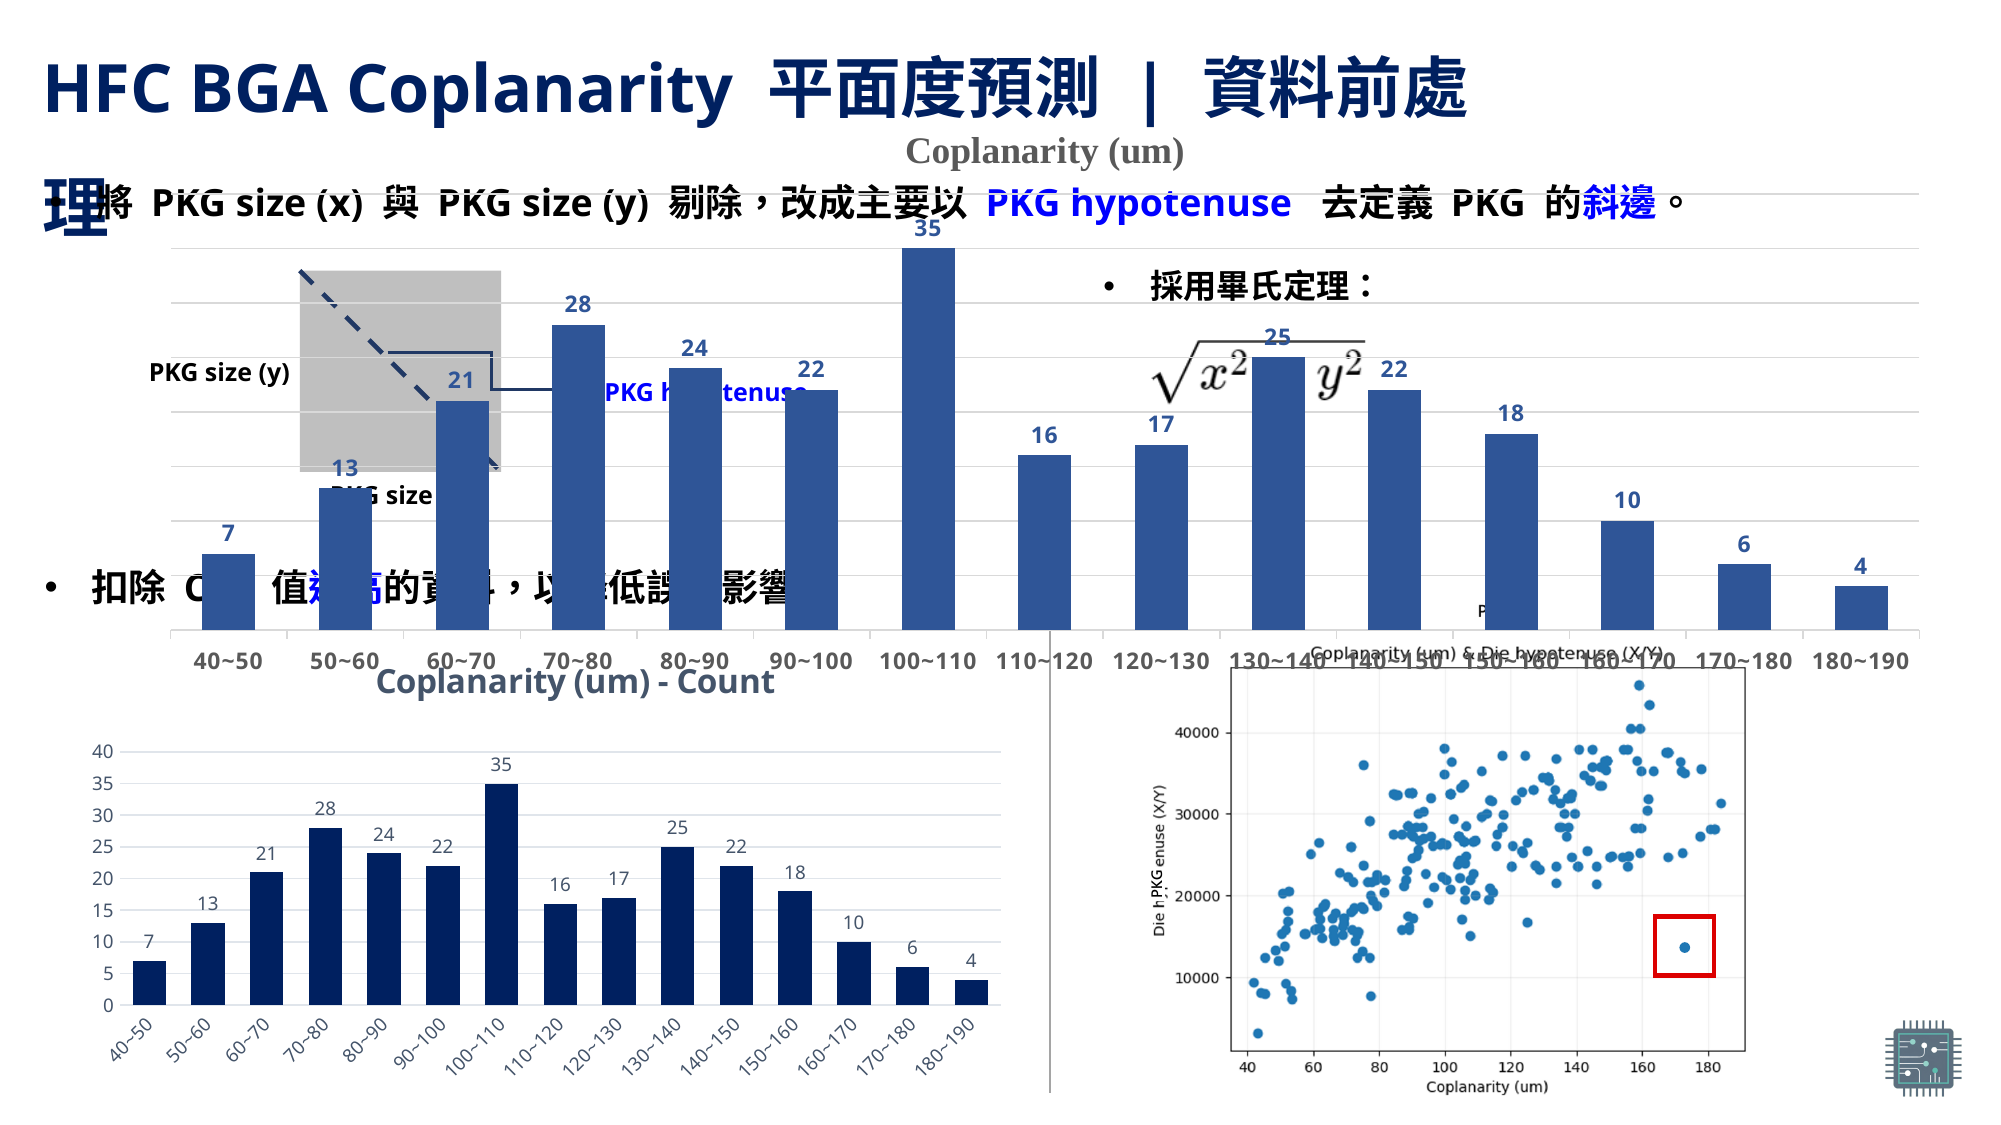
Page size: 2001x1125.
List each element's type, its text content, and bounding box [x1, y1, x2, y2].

picture [1136, 688, 1828, 1101]
text_box 扣除 CPL 值過高的資料，以降低誤差影響。 [29, 533, 134, 617]
text_box HFC BGA Coplanarity 平面度預測 | 資料前處理 [27, 0, 1527, 254]
text_box 將 PKG size (x) 與 PKG size (y) 剔除，改成主要以 PKG hypotenuse 去定義 PKG 的斜邊。 [34, 149, 134, 232]
picture [1847, 982, 2000, 1125]
chart [73, 99, 1956, 1093]
